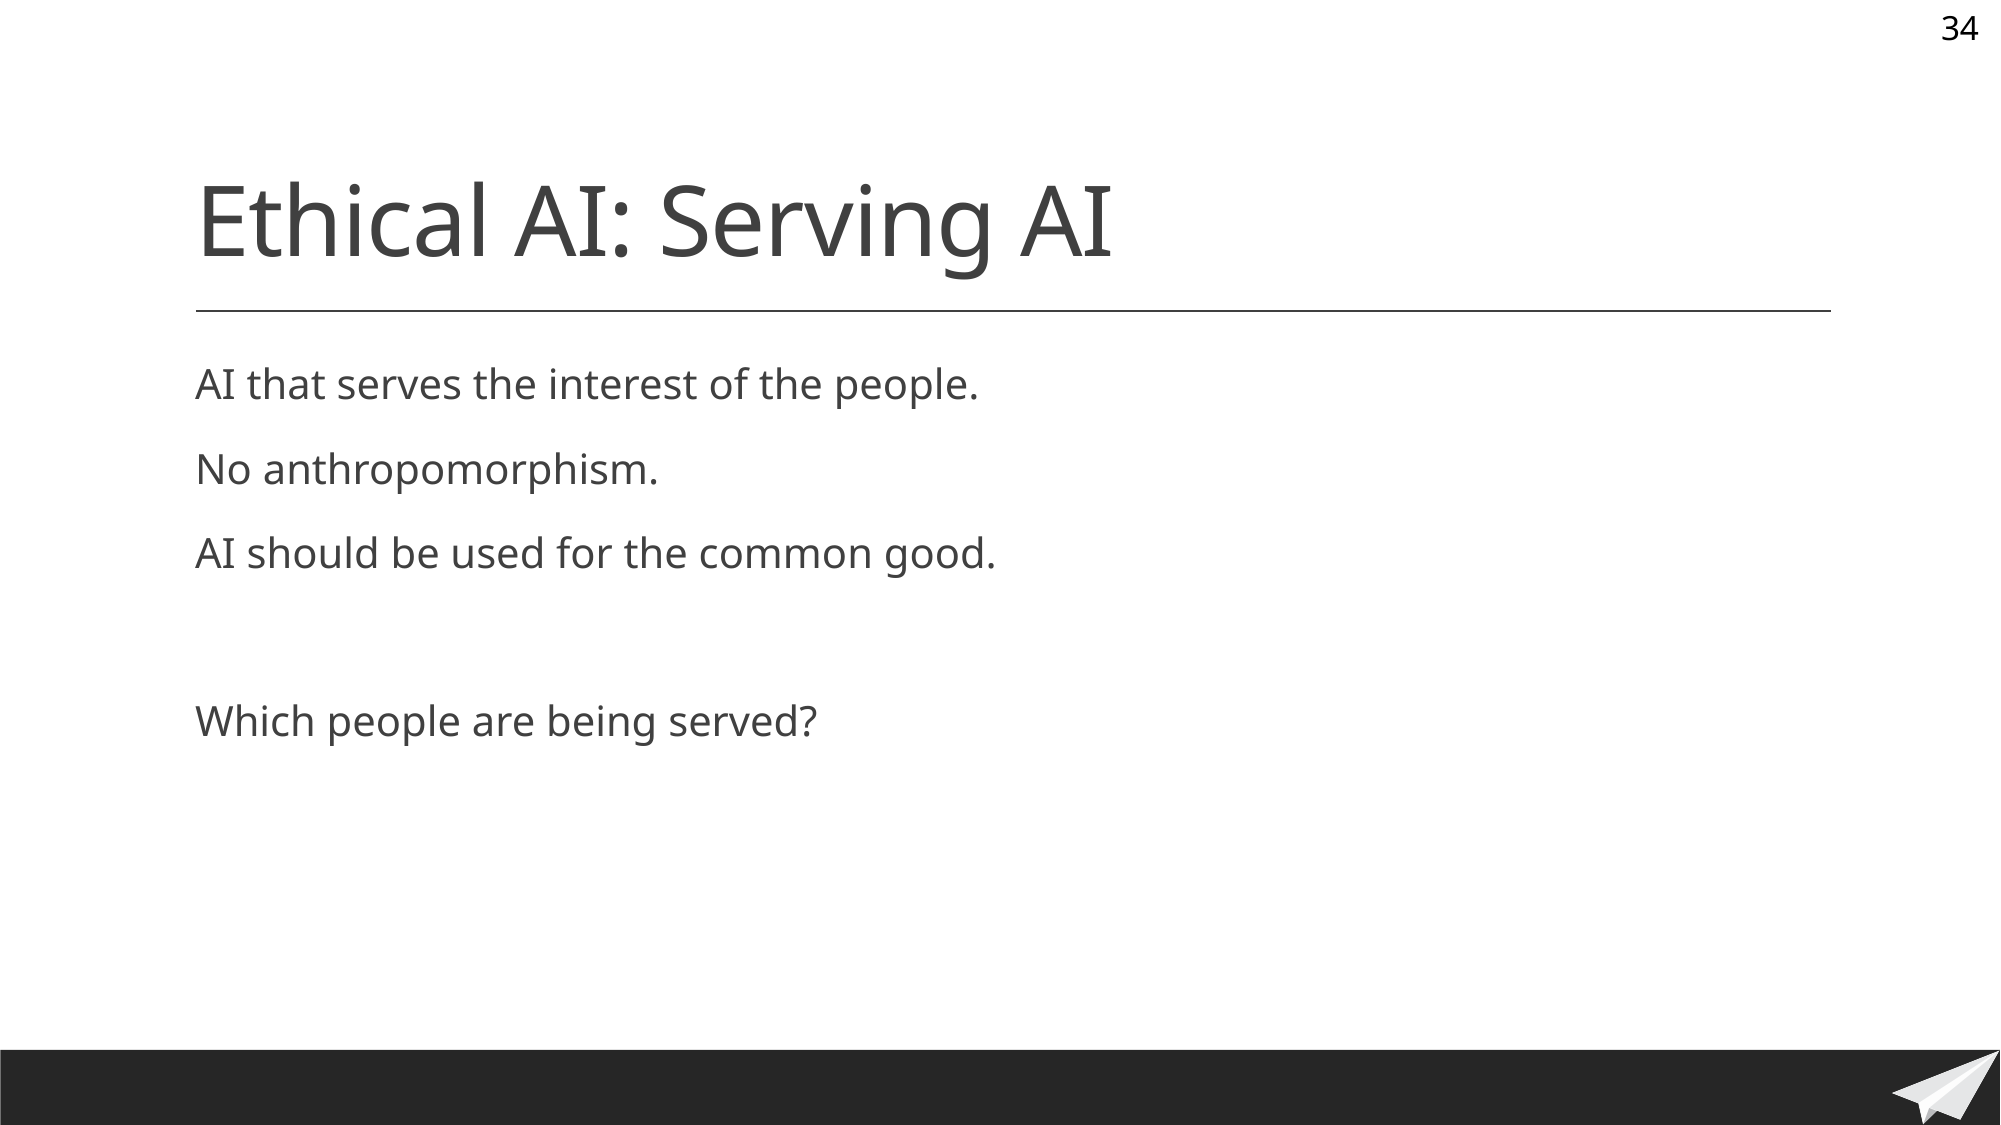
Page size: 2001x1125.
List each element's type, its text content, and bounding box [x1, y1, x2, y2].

title Ethical AI: Serving AI [180, 47, 1830, 285]
list AI that serves the interest of the people. No anthropomorphism. AI should be used for the common good. Which people are being served? [180, 345, 1830, 963]
picture [1890, 1050, 2000, 1125]
text_box 34 [1926, 0, 1994, 55]
